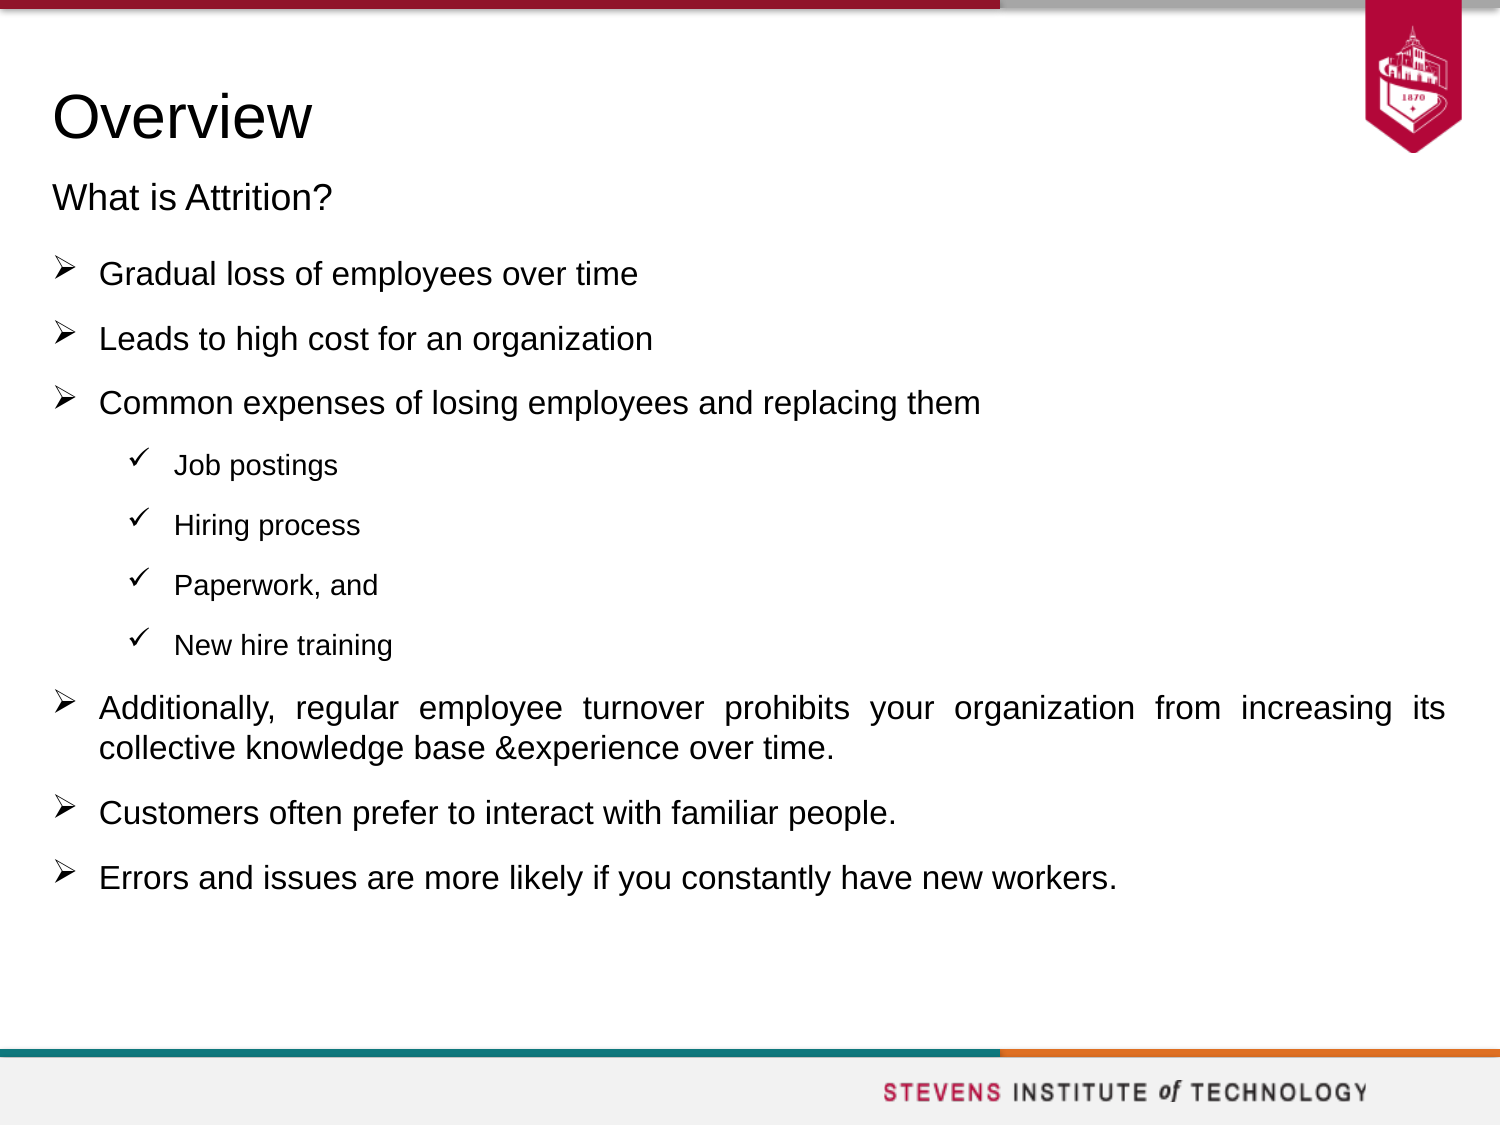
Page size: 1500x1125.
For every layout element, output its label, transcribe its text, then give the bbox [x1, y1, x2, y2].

list Gradual loss of employees over time Leads to high cost for an organization Common expenses of losing employees and replacing them Job postings Hiring process Paperwork, and New hire training Additionally, regular employee turnover prohibits your organization from increasing its collective knowledge base &experience over time. Customers often prefer to interact with familiar people. Errors and issues are more likely if you constantly have new workers. [37, 244, 1463, 1000]
title Overview [37, 68, 1236, 157]
list What is Attrition? [37, 165, 1463, 232]
